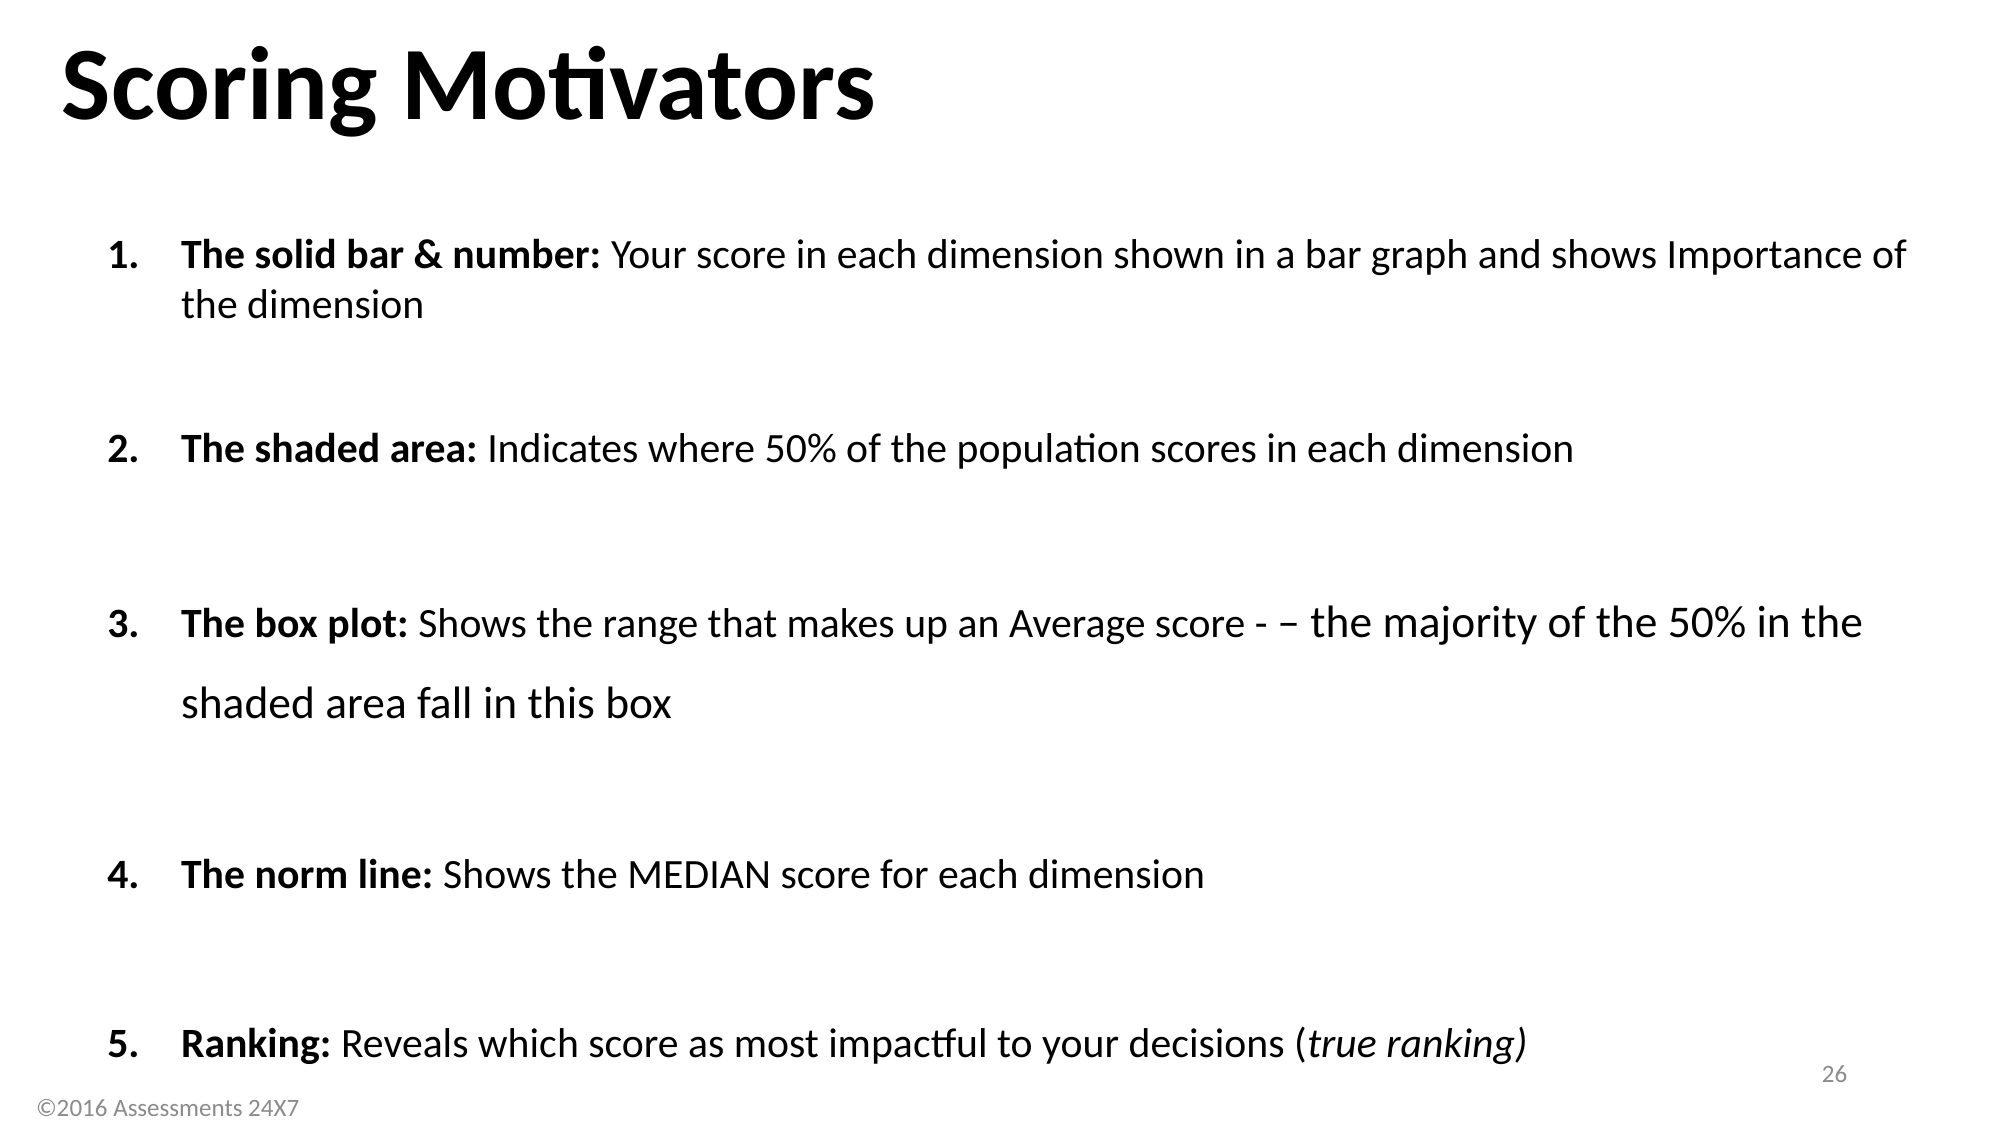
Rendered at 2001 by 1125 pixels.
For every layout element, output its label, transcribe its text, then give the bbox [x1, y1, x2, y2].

text_box The solid bar & number: Your score in each dimension shown in a bar graph and shows Importance of the dimension The shaded area: Indicates where 50% of the population scores in each dimension The box plot: Shows the range that makes up an Average score - – the majority of the 50% in the shaded area fall in this box The norm line: Shows the MEDIAN score for each dimension Ranking: Reveals which score as most impactful to your decisions (true ranking) [92, 219, 1931, 1077]
slide_number 26 [1412, 1077, 1863, 1103]
title Scoring Motivators [46, 0, 1772, 195]
footer ©2016 Assessments 24X7 [0, 1076, 506, 1125]
